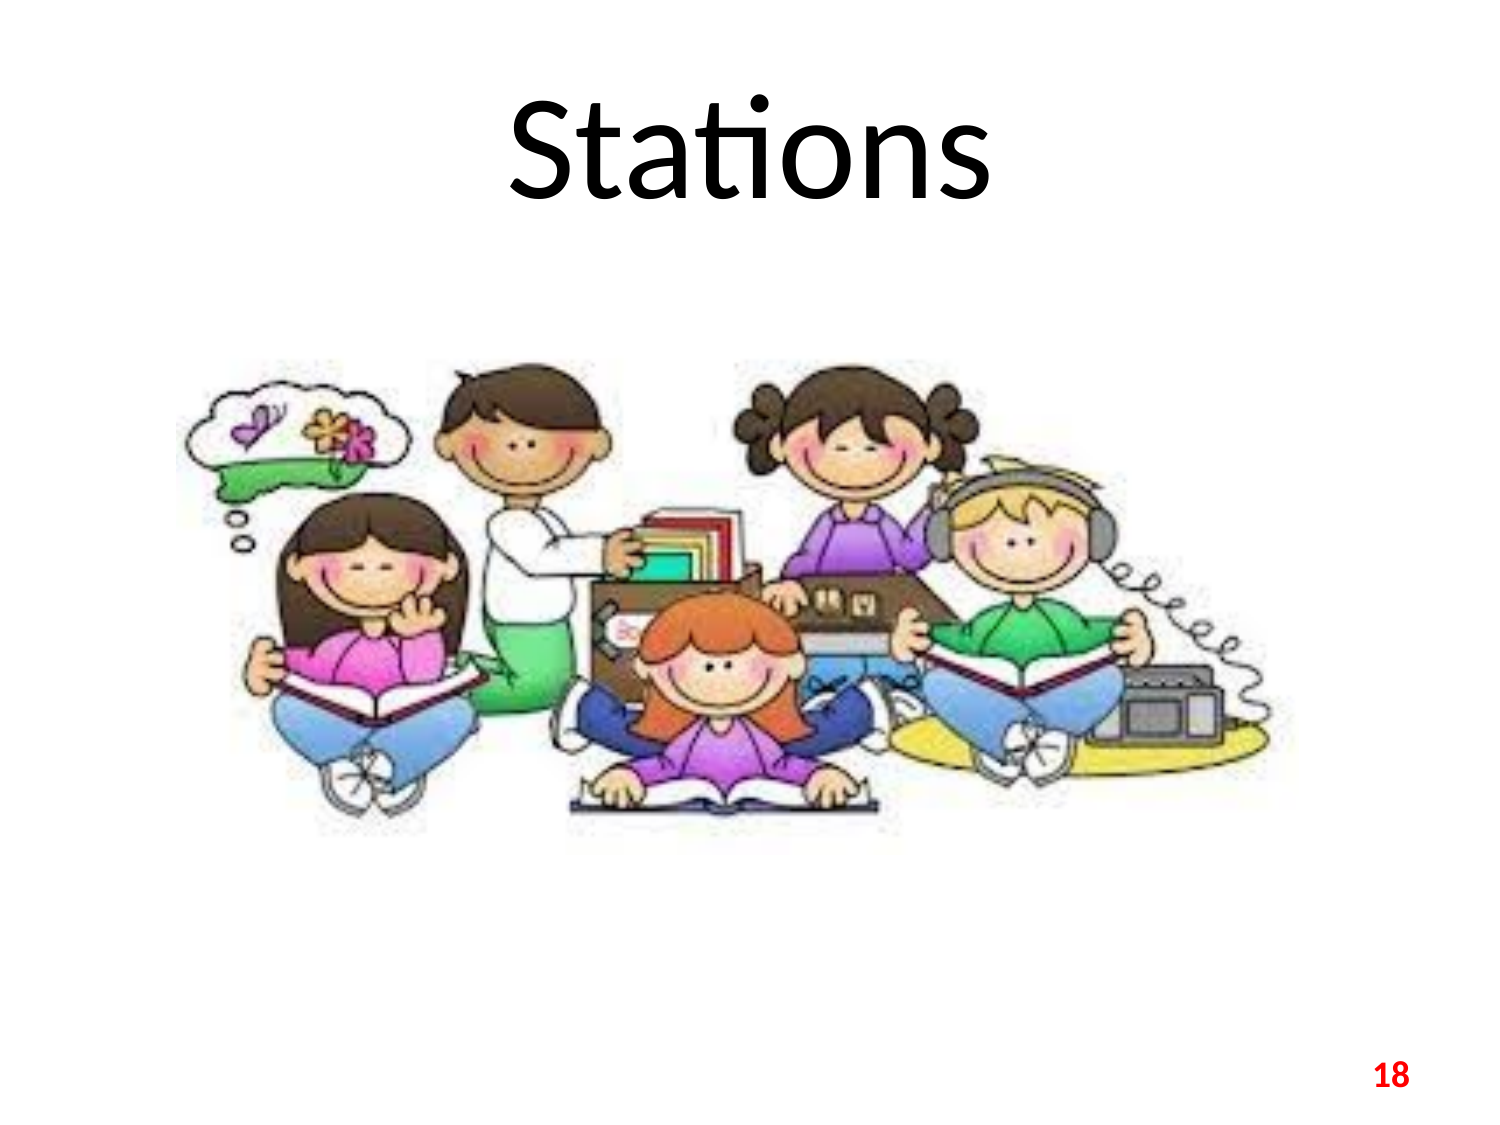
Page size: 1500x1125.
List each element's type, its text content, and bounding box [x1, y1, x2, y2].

picture [176, 305, 1299, 855]
title Stations [75, 45, 1425, 233]
slide_number 18 [1074, 1042, 1425, 1103]
